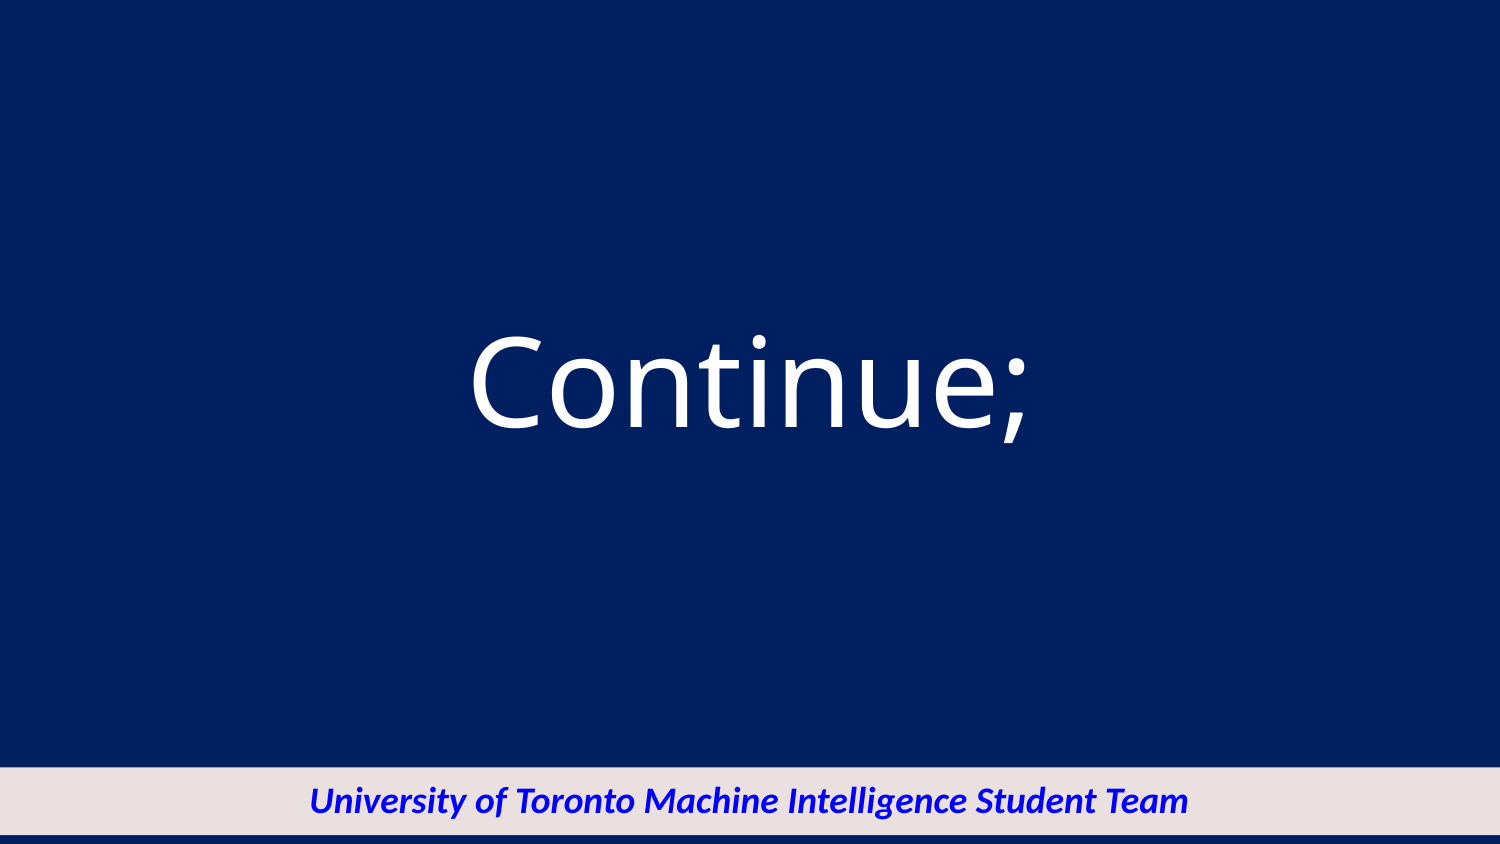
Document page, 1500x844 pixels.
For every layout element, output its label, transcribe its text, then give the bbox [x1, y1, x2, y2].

title Continue; [51, 287, 1449, 382]
